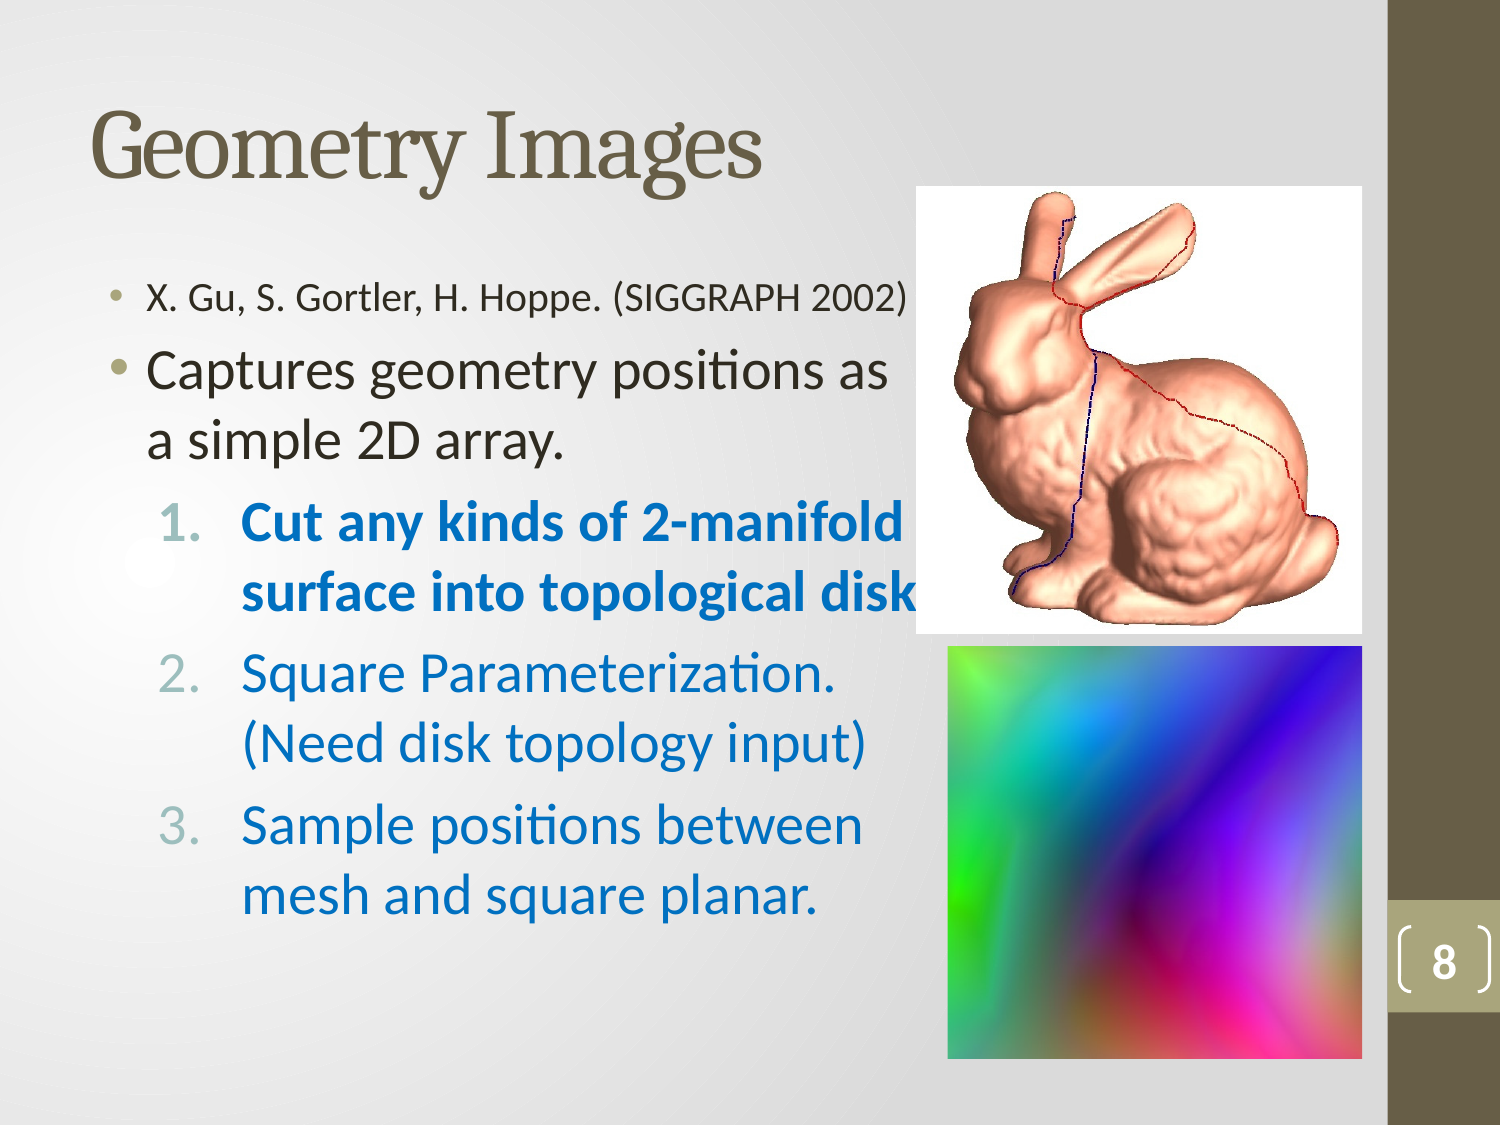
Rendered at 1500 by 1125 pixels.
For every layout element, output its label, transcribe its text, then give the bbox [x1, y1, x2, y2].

list X. Gu, S. Gortler, H. Hoppe. (SIGGRAPH 2002) Captures geometry positions as a simple 2D array. Cut any kinds of 2-manifold surface into topological disk. Square Parameterization. (Need disk topology input) Sample positions between mesh and square planar. [75, 262, 946, 1050]
title Geometry Images [75, 45, 1325, 233]
slide_number 8 [1397, 925, 1492, 994]
picture [915, 186, 1363, 634]
picture [947, 645, 1363, 1060]
